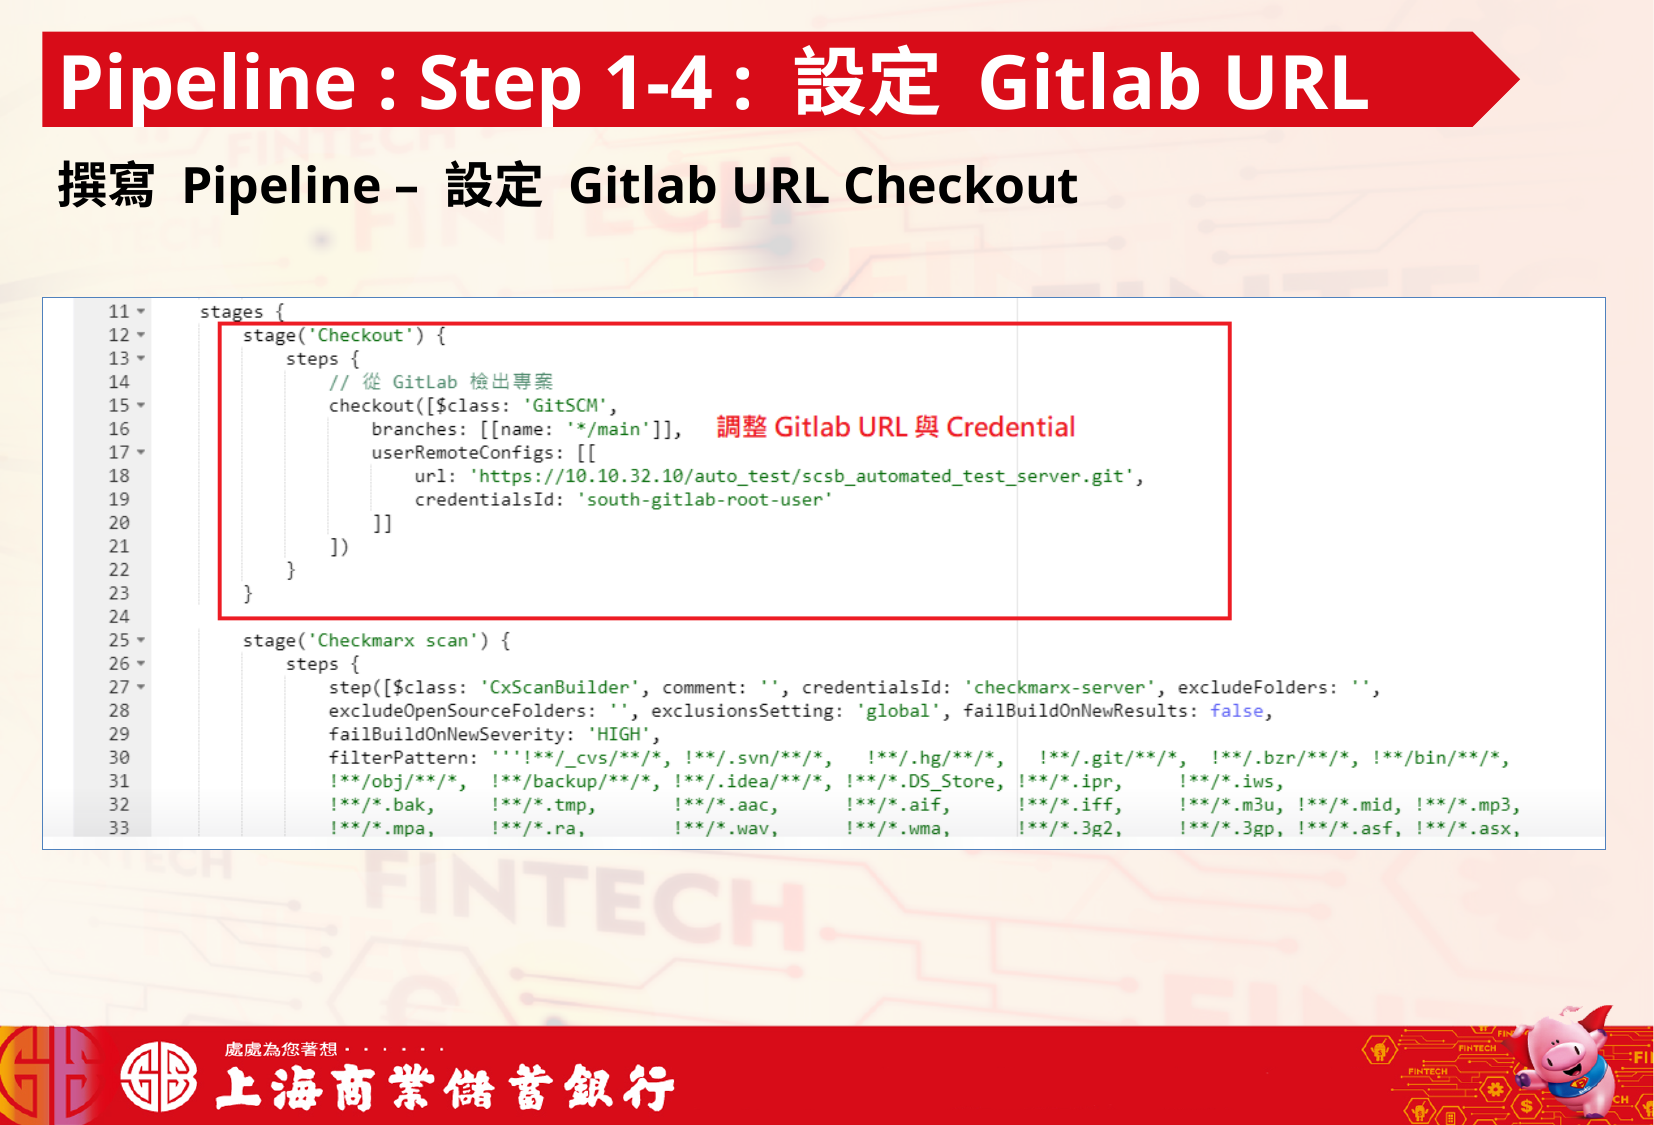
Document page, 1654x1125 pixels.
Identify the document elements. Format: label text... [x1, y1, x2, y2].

text_box 撰寫 Pipeline – 設定 Gitlab URL Checkout [43, 146, 1561, 221]
text_box Pipeline : Step 1-4 : 設定 Gitlab URL [42, 31, 1521, 127]
picture [0, 0, 1654, 1125]
